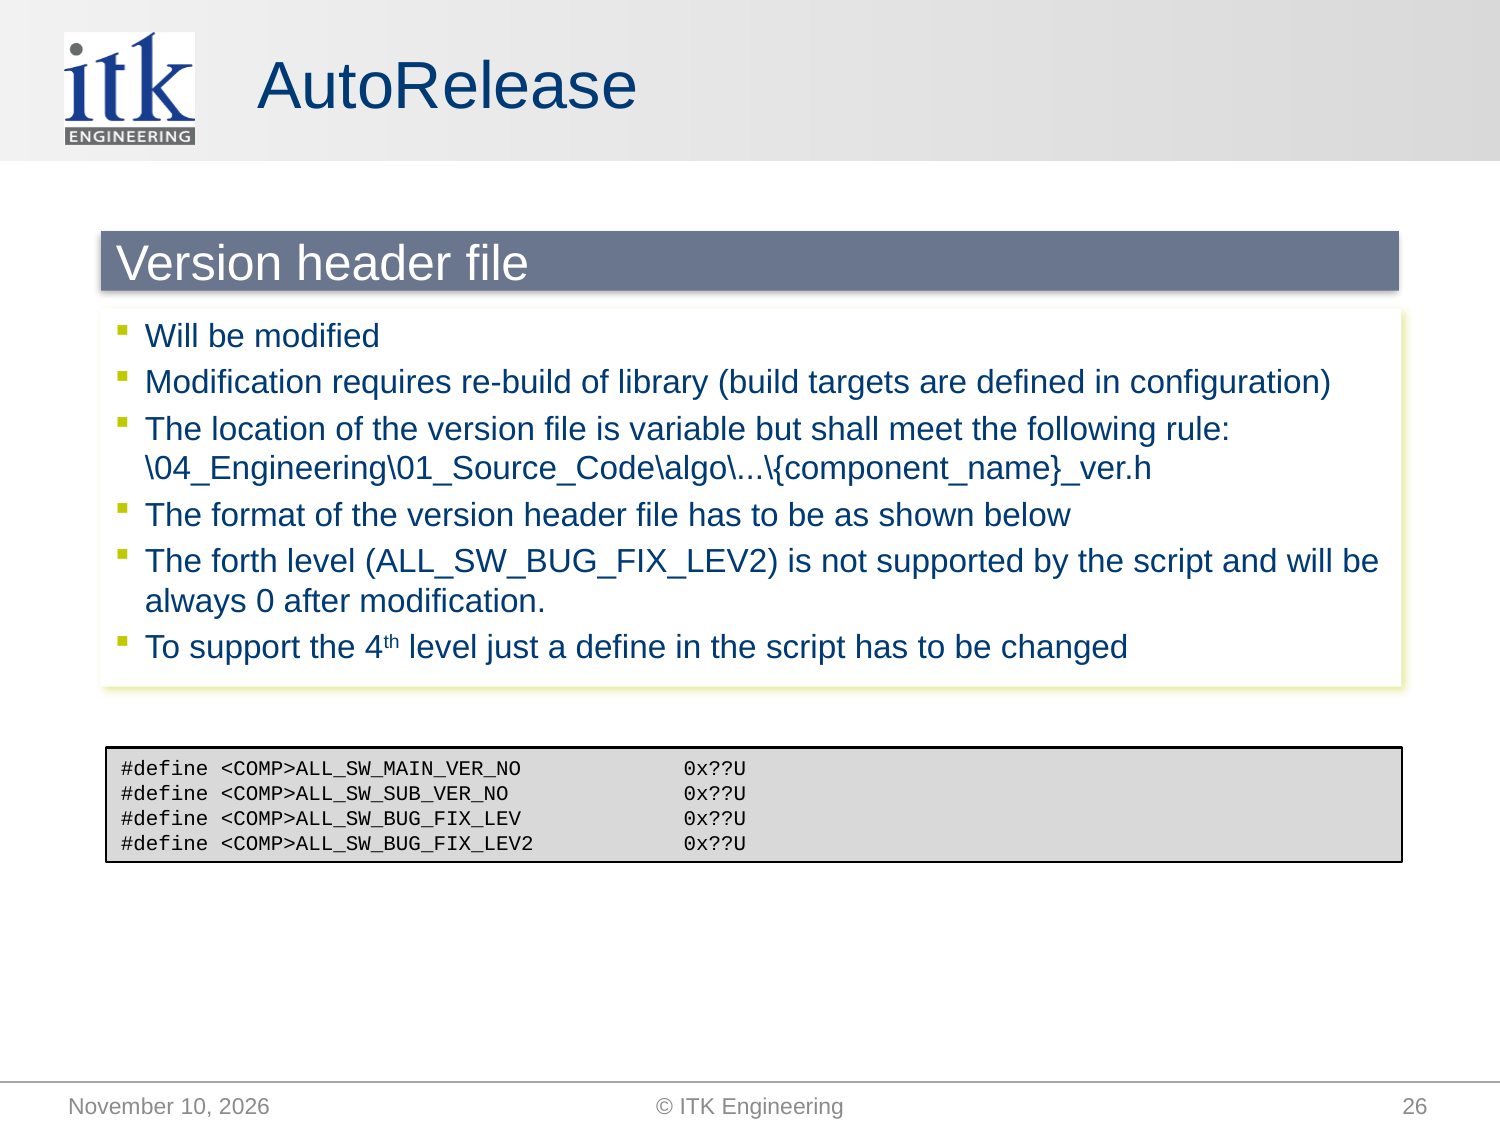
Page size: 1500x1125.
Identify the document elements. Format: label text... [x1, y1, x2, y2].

text_box Version header file [101, 231, 1399, 291]
slide_number 26 [1092, 1075, 1443, 1125]
picture [64, 32, 195, 145]
title AutoRelease [242, 18, 1447, 145]
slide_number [53, 1075, 404, 1125]
text_box #define <COMP>ALL_SW_MAIN_VER_NO 0x??U #define <COMP>ALL_SW_SUB_VER_NO 0x??U #define <COMP>ALL_SW_BUG_FIX_LEV 0x??U #define <COMP>ALL_SW_BUG_FIX_LEV2 0x??U [106, 747, 1403, 863]
text_box Will be modified Modification requires re-build of library (build targets are defined in configuration) The location of the version file is variable but shall meet the following rule: \04_Engineering\01_Source_Code\algo\...\{component_name}_ver.h The format of the version header file has to be as shown below The forth level (ALL_SW_BUG_FIX_LEV2) is not supported by the script and will be always 0 after modification. To support the 4th level just a define in the script has to be changed [100, 308, 1402, 687]
footer © ITK Engineering [512, 1075, 988, 1125]
